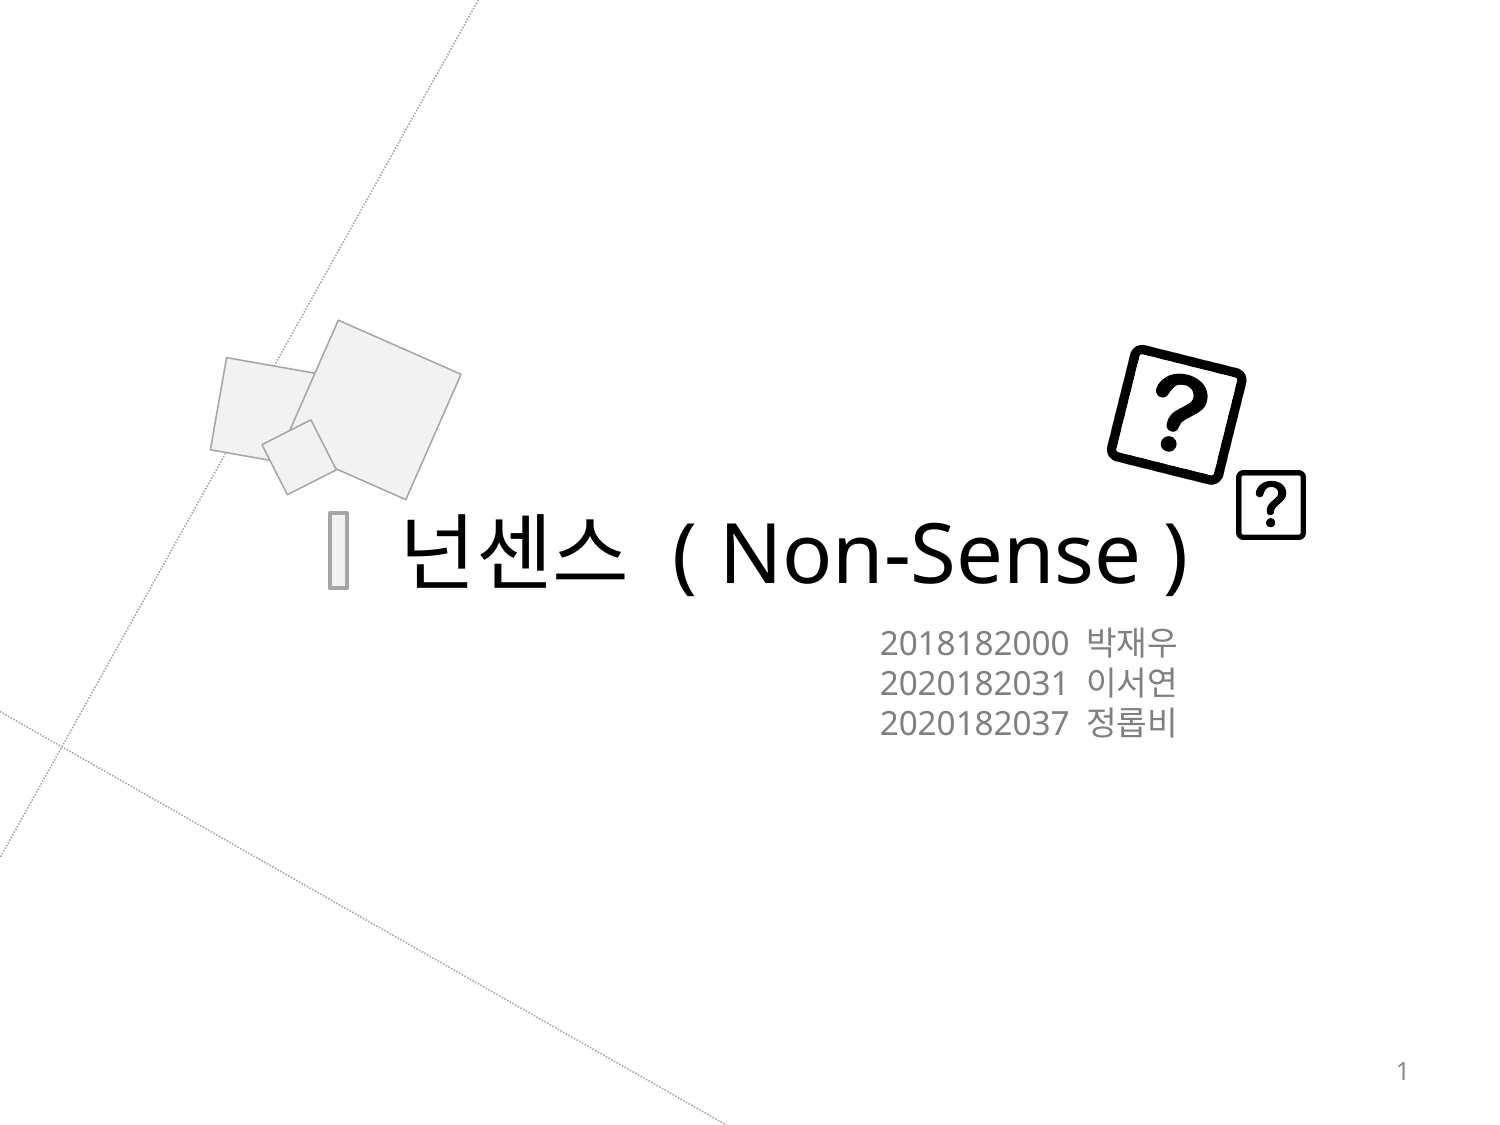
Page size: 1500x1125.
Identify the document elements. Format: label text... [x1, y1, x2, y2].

text_box 2018182000 박재우 2020182031 이서연 2020182037 정롭비 [865, 614, 1231, 750]
slide_number 1 [1074, 1042, 1425, 1103]
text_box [0, 0, 727, 1125]
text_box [217, 341, 440, 486]
text_box 넌센스 ( Non-Sense ) [731, 492, 1223, 608]
picture [1105, 343, 1307, 541]
